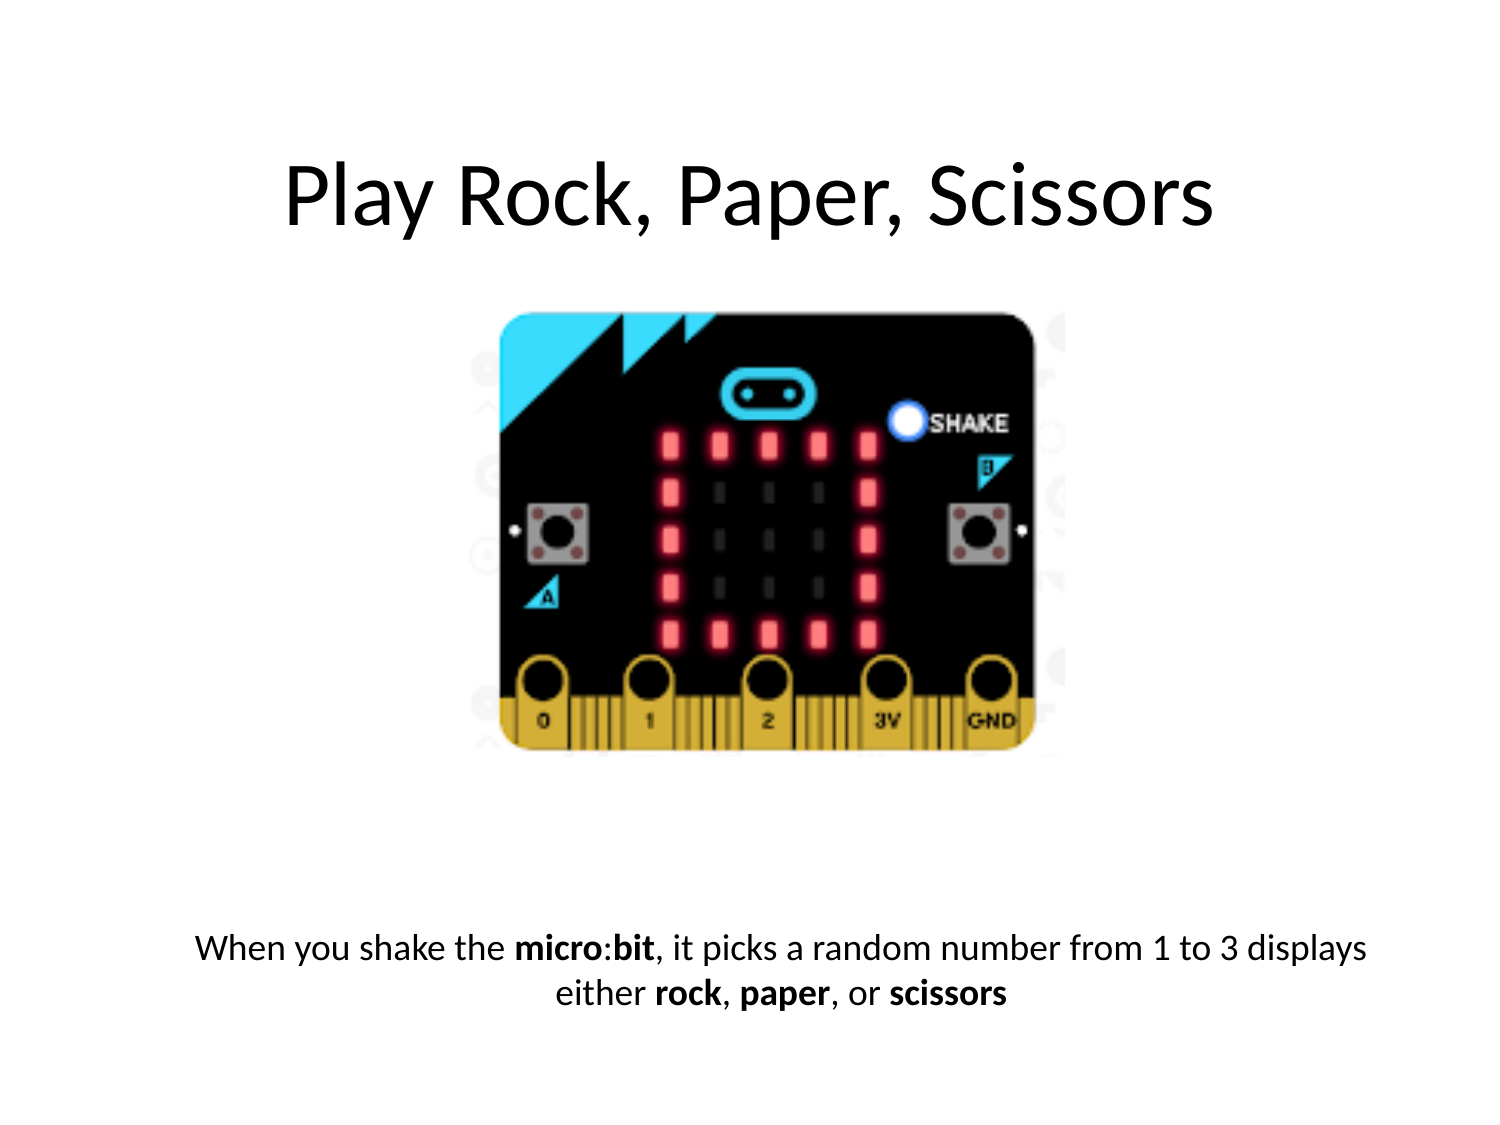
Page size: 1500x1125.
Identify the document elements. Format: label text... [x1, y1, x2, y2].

text_box When you shake the micro:bit, it picks a random number from 1 to 3 displays either rock, paper, or scissors [138, 915, 1425, 1021]
picture [467, 298, 1066, 757]
title Play Rock, Paper, Scissors [88, 98, 1413, 280]
